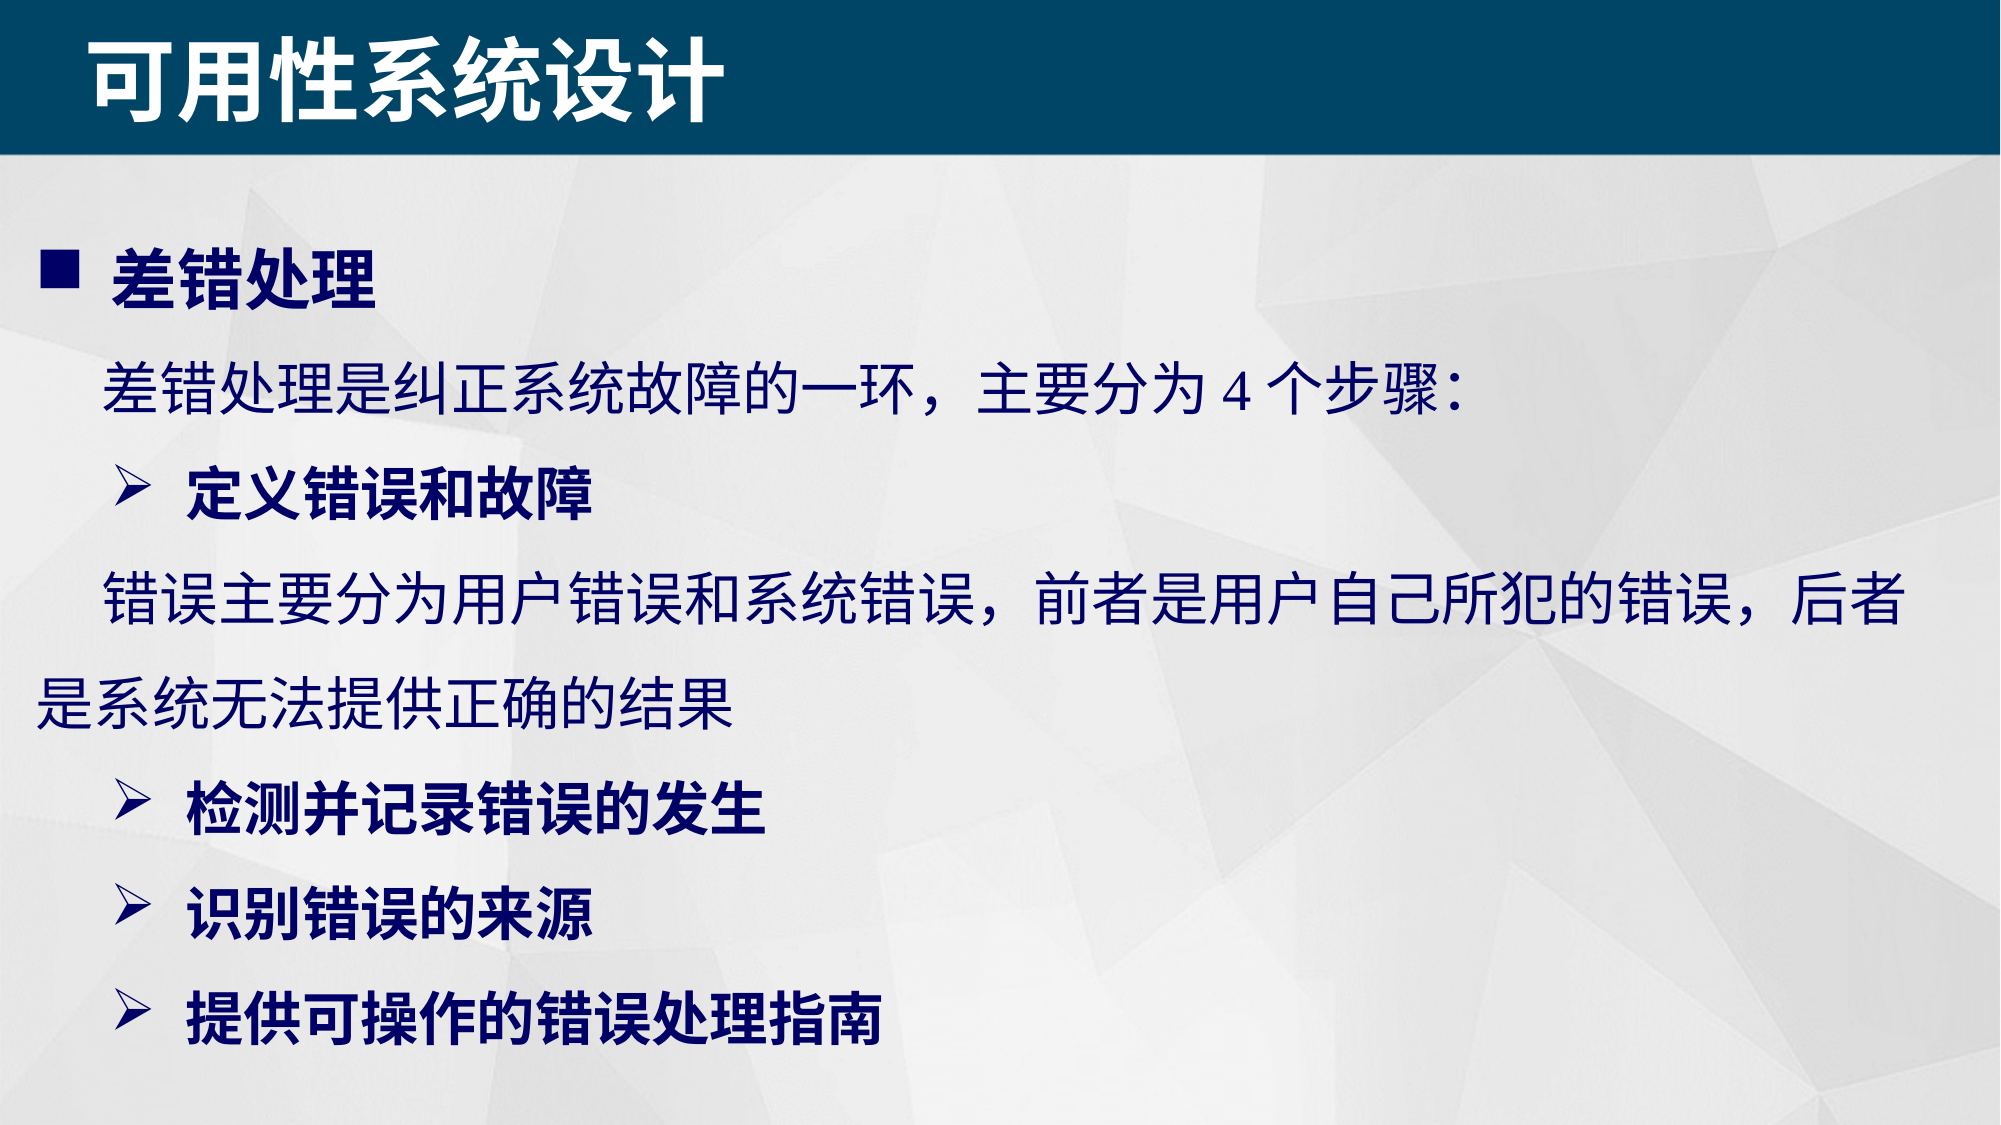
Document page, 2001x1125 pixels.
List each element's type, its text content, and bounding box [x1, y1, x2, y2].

text_box 差错处理 差错处理是纠正系统故障的一环，主要分为4个步骤： 定义错误和故障 错误主要分为用户错误和系统错误，前者是用户自己所犯的错误，后者是系统无法提供正确的结果 检测并记录错误的发生 识别错误的来源 提供可操作的错误处理指南 [20, 190, 1979, 1060]
text_box 可用性系统设计 [70, 15, 1688, 140]
picture [0, 155, 2001, 1125]
